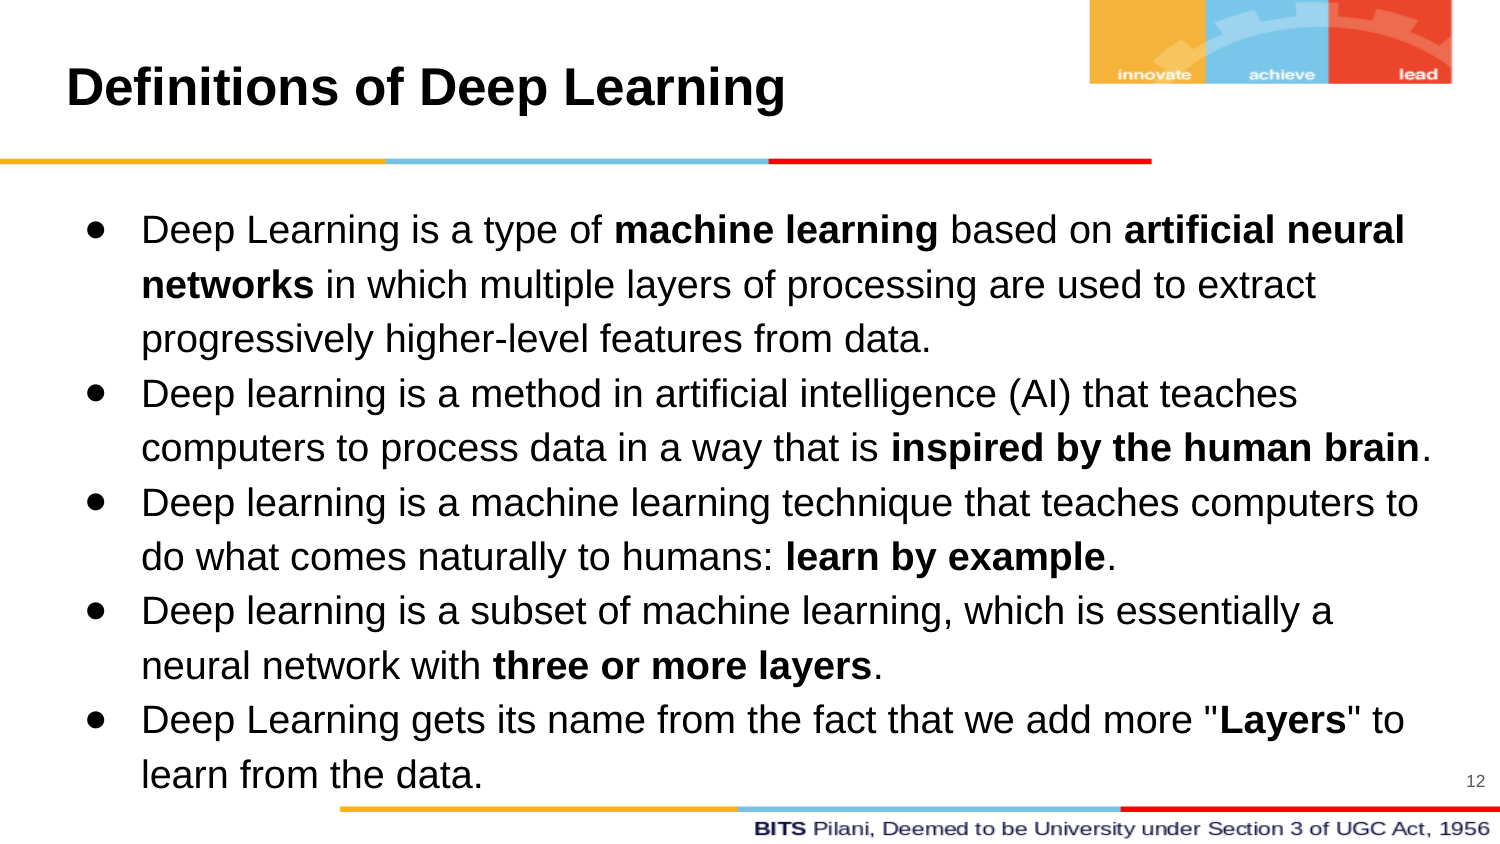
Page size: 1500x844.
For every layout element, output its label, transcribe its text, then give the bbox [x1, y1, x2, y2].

list Deep Learning is a type of machine learning based on artificial neural networks in which multiple layers of processing are used to extract progressively higher-level features from data. Deep learning is a method in artificial intelligence (AI) that teaches computers to process data in a way that is inspired by the human brain. Deep learning is a machine learning technique that teaches computers to do what comes naturally to humans: learn by example. Deep learning is a subset of machine learning, which is essentially a neural network with three or more layers. Deep Learning gets its name from the fact that we add more "Layers" to learn from the data. [51, 182, 1449, 833]
slide_number 12 [1410, 755, 1500, 807]
title Definitions of Deep Learning [51, 37, 1449, 132]
picture [0, 0, 1500, 844]
